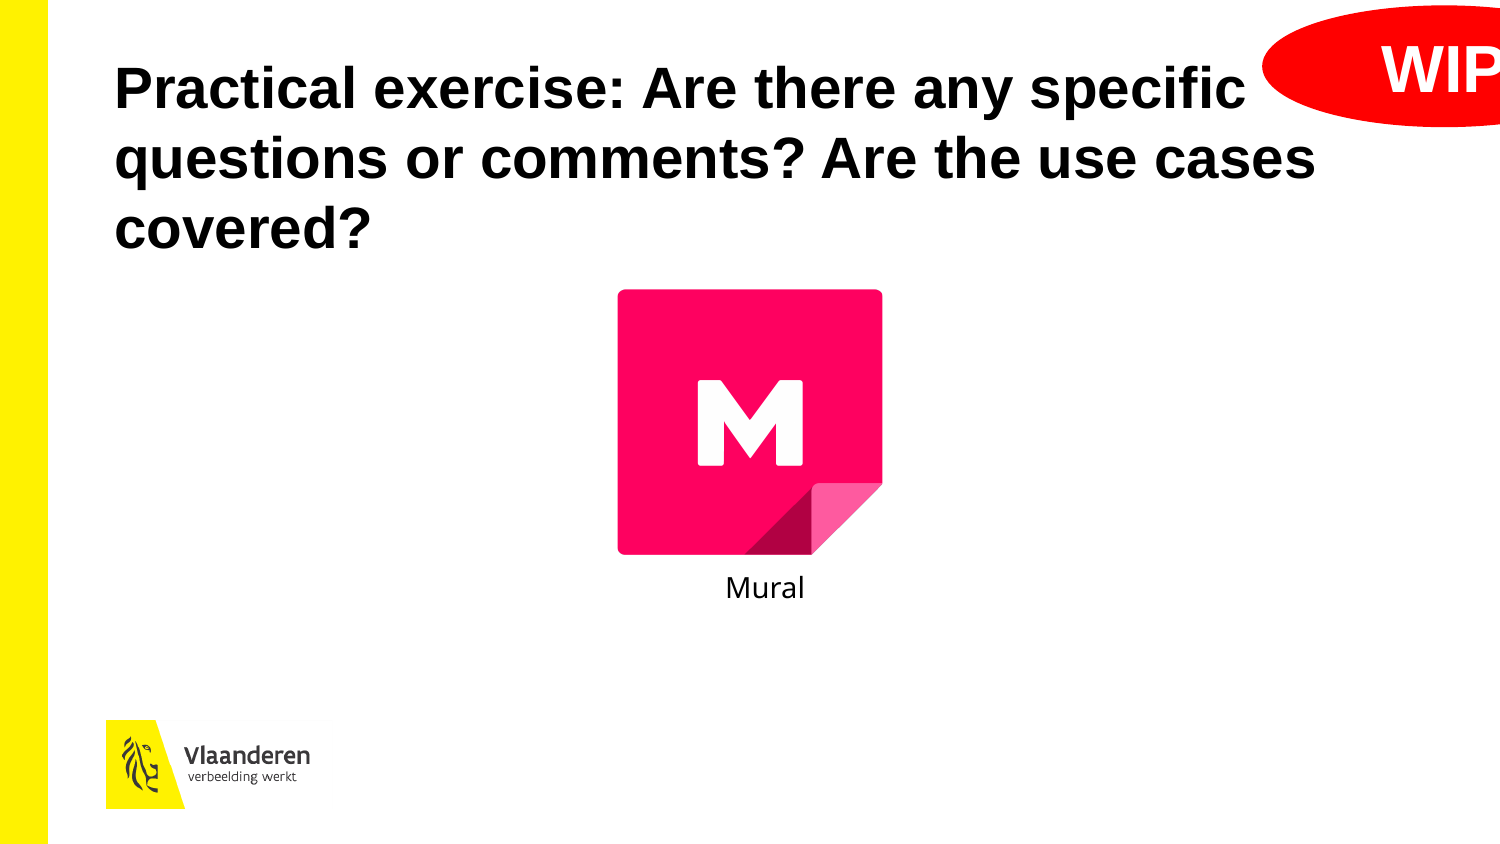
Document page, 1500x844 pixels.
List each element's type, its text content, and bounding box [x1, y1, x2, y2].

picture [106, 720, 333, 809]
text_box Mural [400, 554, 1130, 620]
text_box Practical exercise: Are there any specific questions or comments? Are the use cases covered? [103, 44, 1397, 230]
picture [617, 289, 883, 555]
text_box WIP [1262, 5, 1500, 128]
